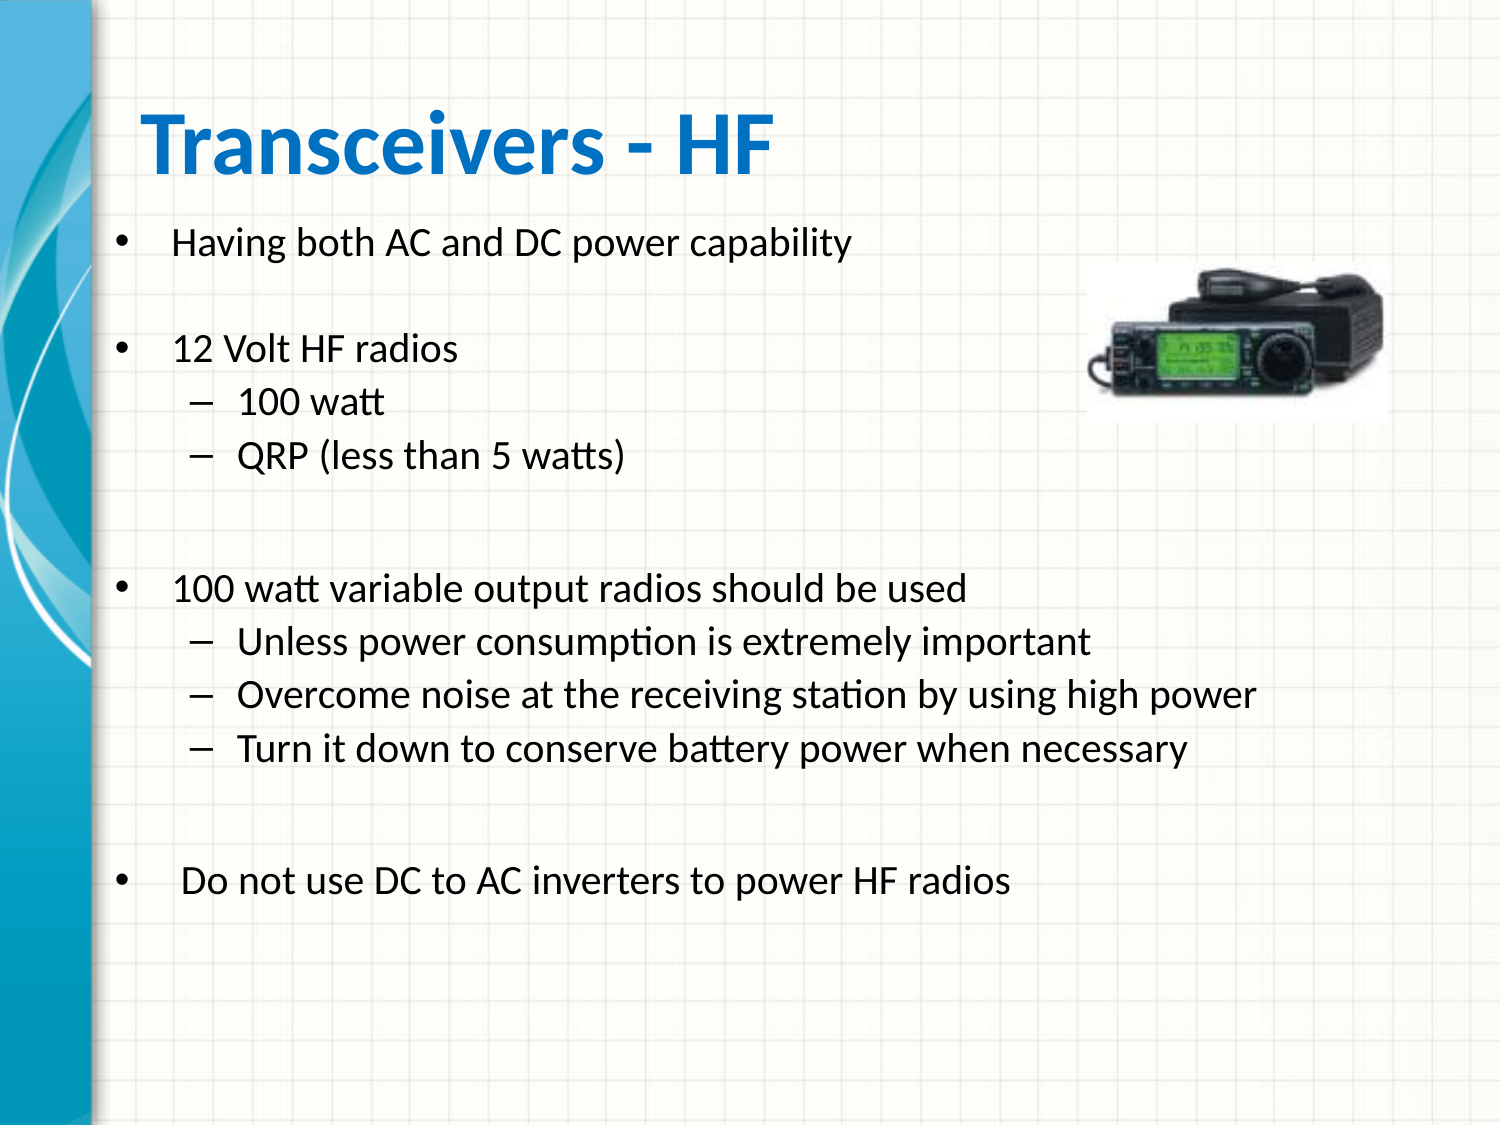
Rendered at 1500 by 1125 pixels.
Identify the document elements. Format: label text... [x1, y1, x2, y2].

title Transceivers - HF [125, 44, 1450, 232]
list Having both AC and DC power capability 12 Volt HF radios 100 watt QRP (less than 5 watts) 100 watt variable output radios should be used Unless power consumption is extremely important Overcome noise at the receiving station by using high power Turn it down to conserve battery power when necessary Do not use DC to AC inverters to power HF radios [99, 212, 1388, 938]
picture [0, 0, 1500, 1125]
